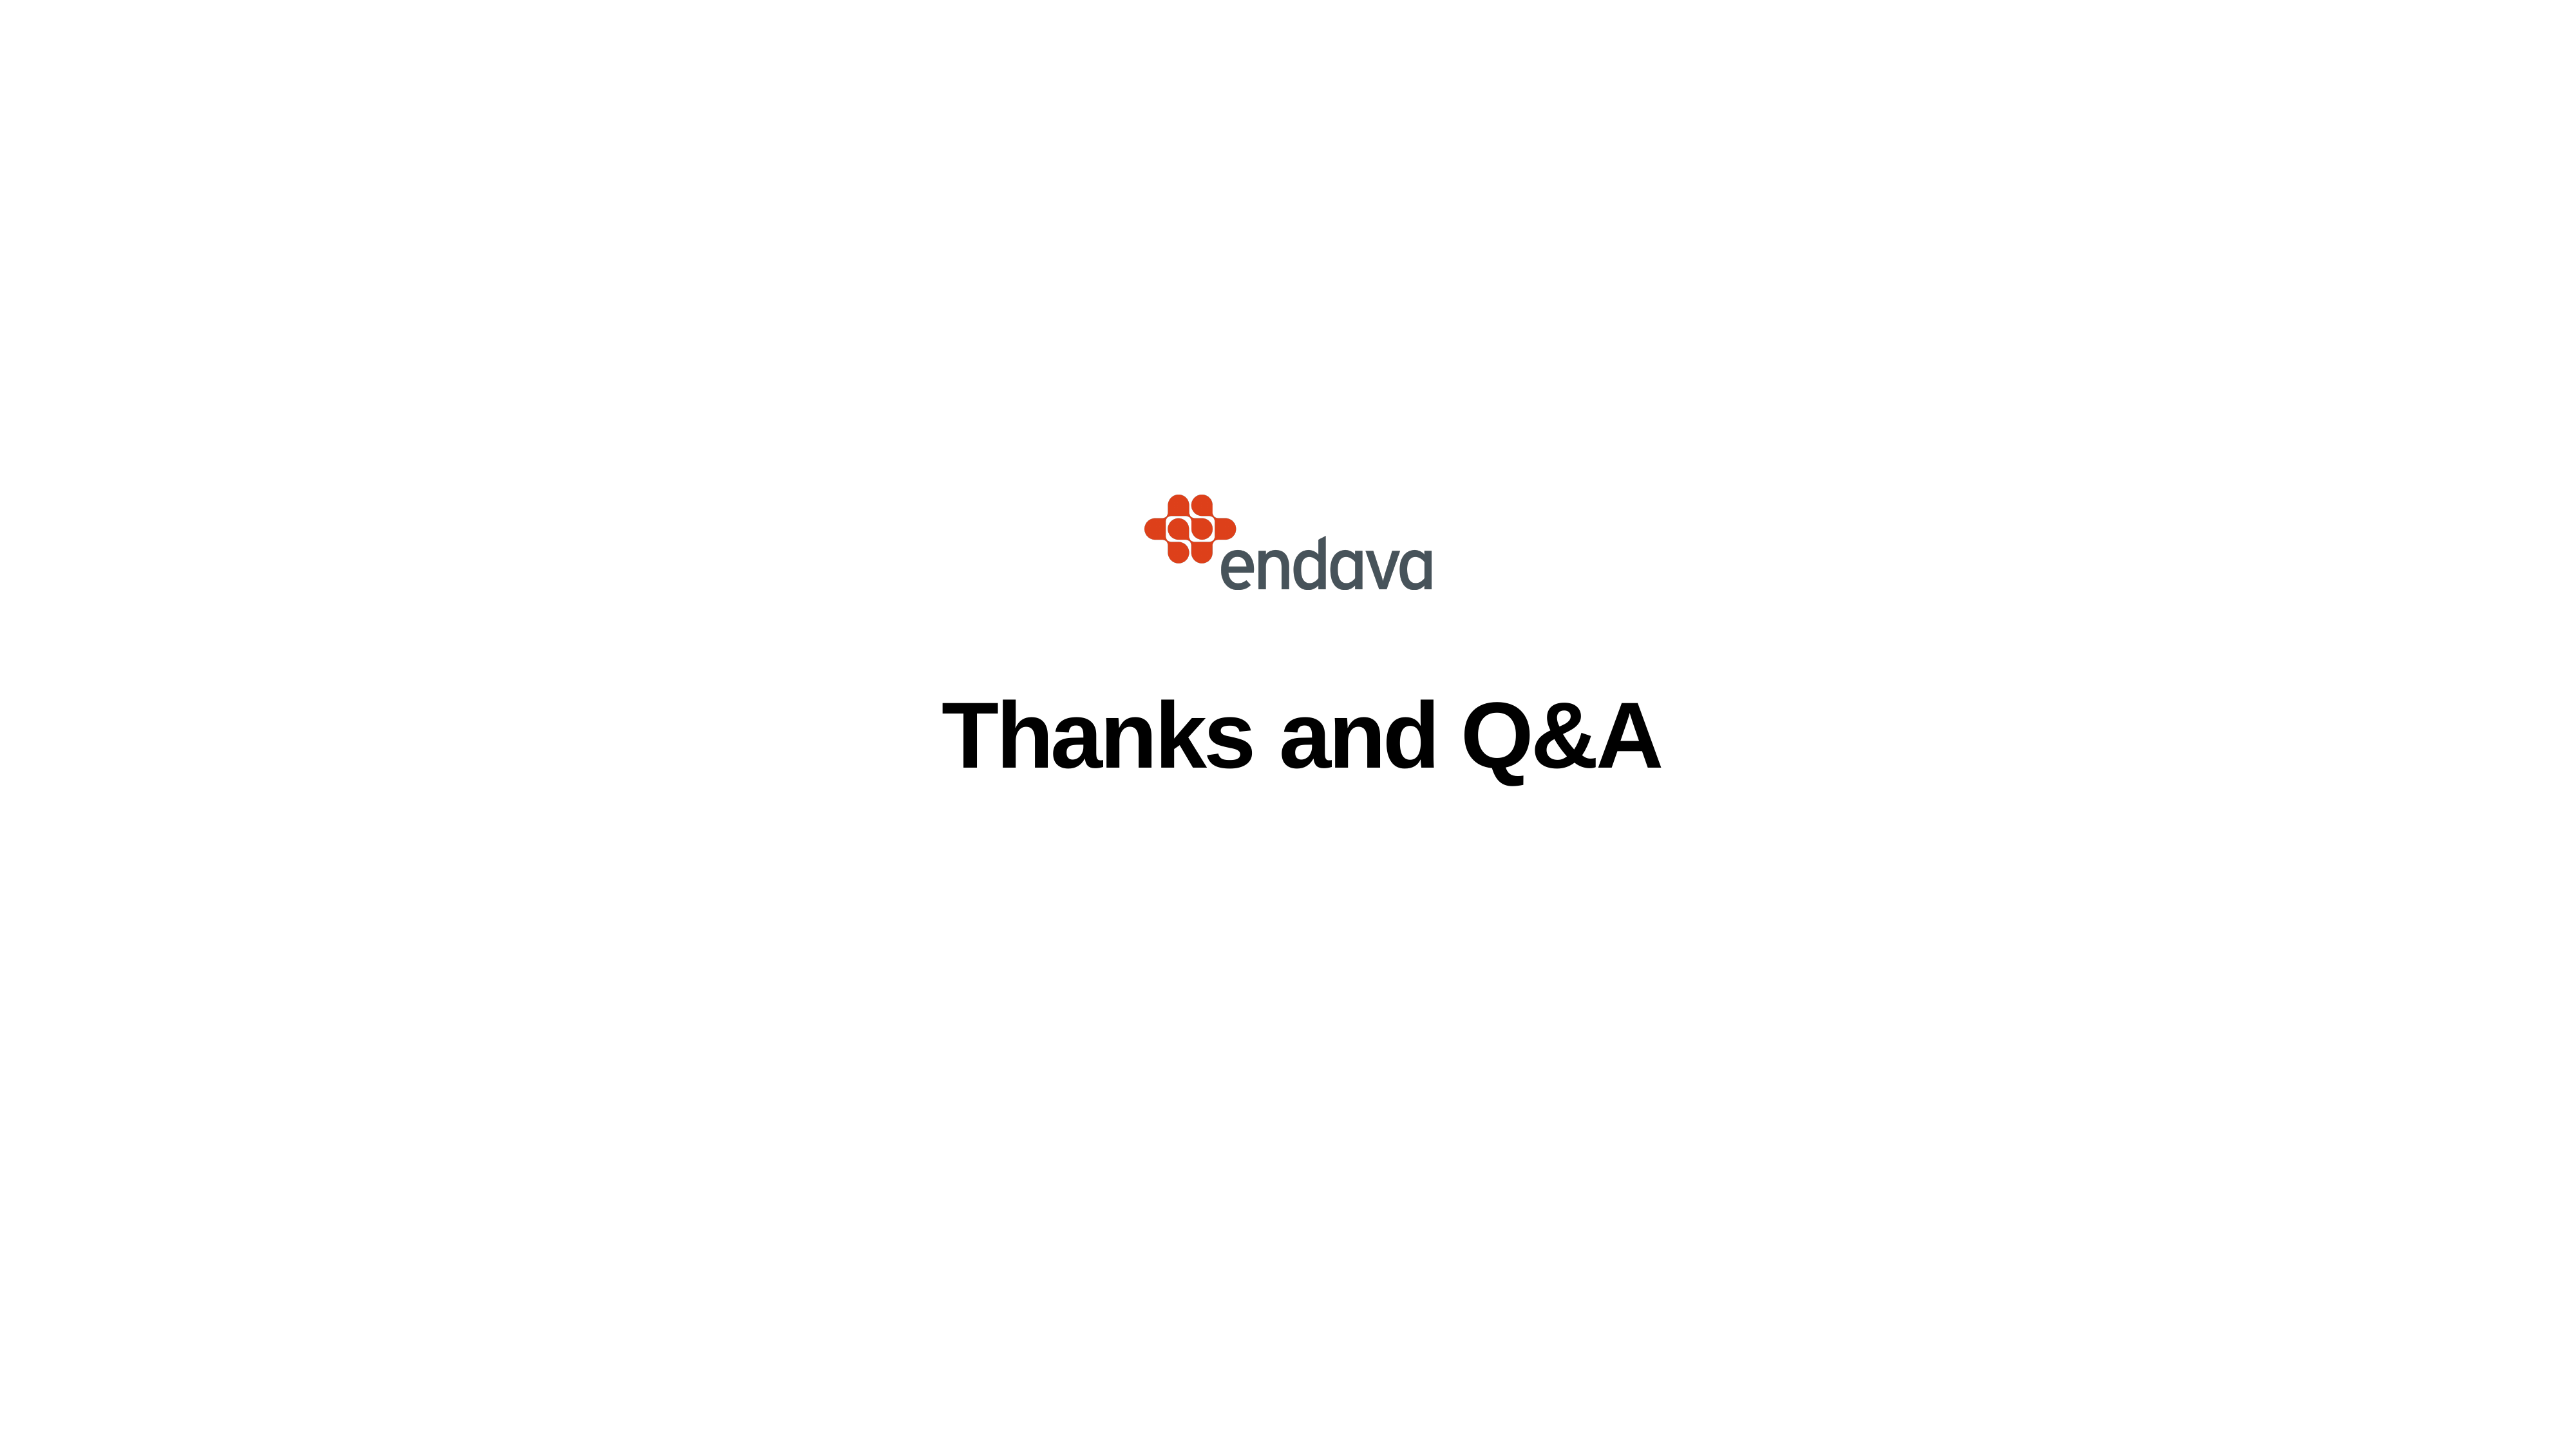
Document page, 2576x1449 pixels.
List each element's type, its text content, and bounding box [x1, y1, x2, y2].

text_box Thanks and Q&A [577, 657, 2029, 792]
picture [1144, 495, 1432, 591]
